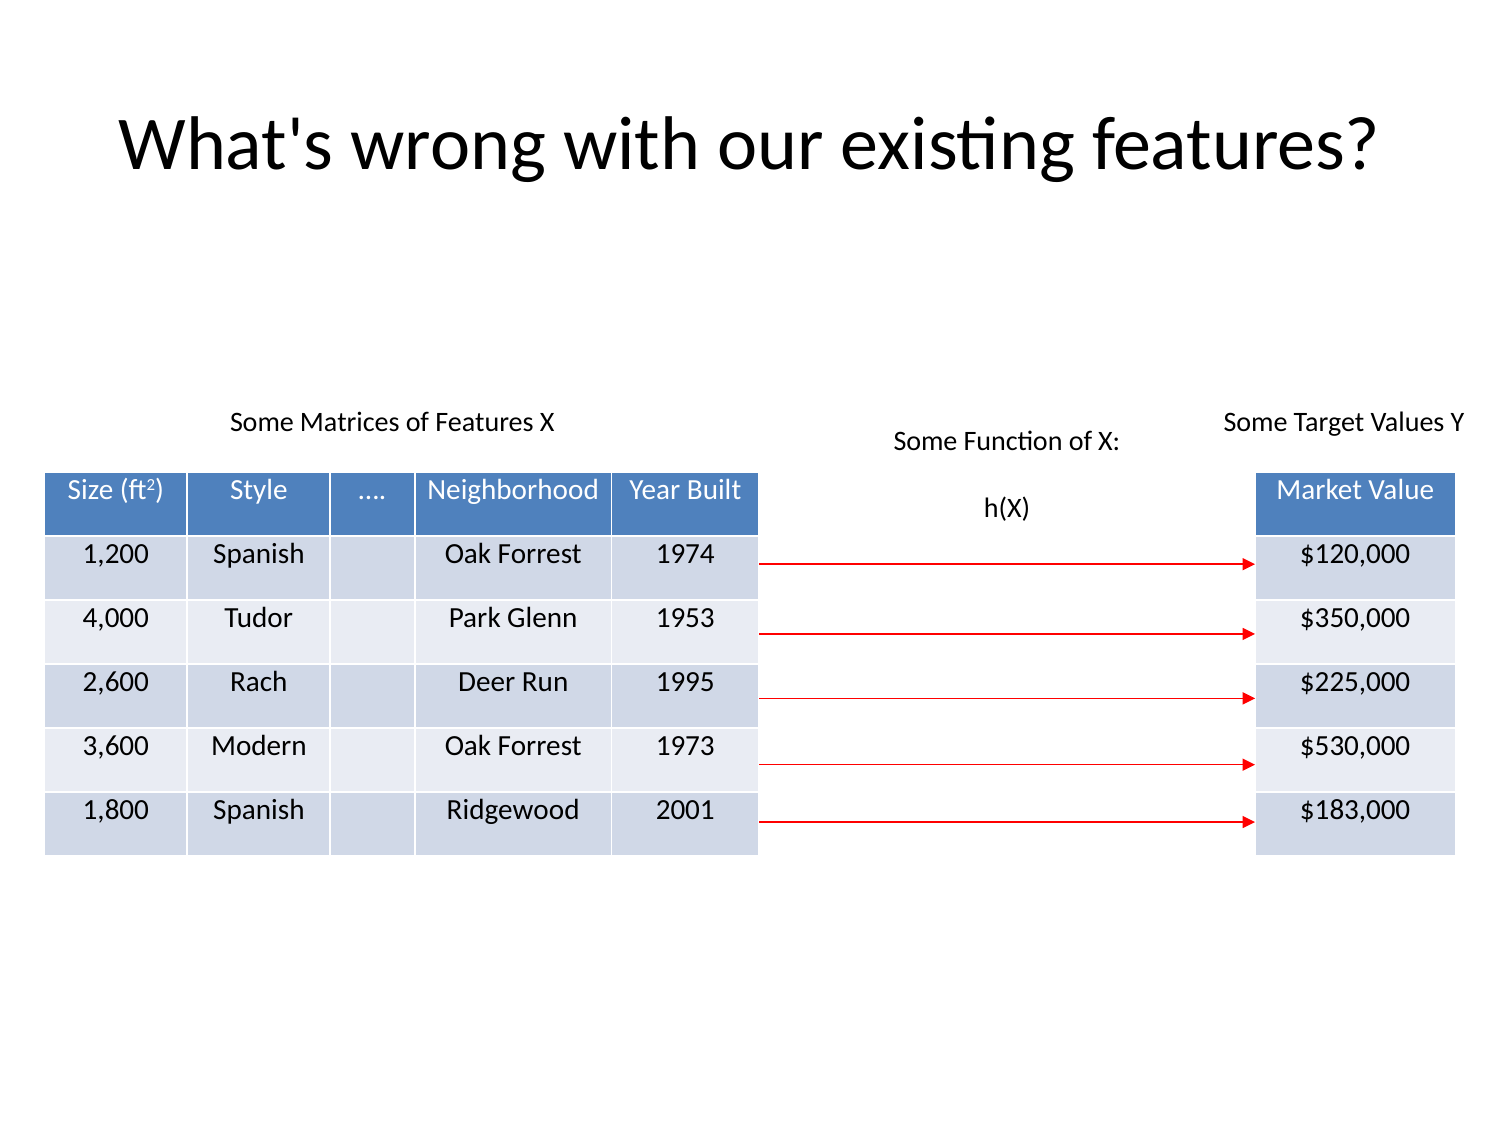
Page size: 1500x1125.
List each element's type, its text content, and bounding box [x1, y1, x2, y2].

table_cell [331, 729, 414, 791]
table_cell $225,000 [1256, 665, 1455, 727]
table_cell 1953 [612, 601, 758, 663]
table_cell Spanish [188, 537, 329, 599]
table_cell 1973 [612, 729, 758, 791]
table_cell 1,200 [45, 537, 186, 599]
table_header …. [331, 473, 414, 535]
table_cell Ridgewood [416, 793, 611, 855]
table_cell Tudor [188, 601, 329, 663]
table_cell Park Glenn [416, 601, 611, 663]
table_cell 2,600 [45, 665, 186, 727]
table_cell $120,000 [1256, 537, 1455, 599]
table_cell 1974 [612, 537, 758, 599]
table_cell [331, 537, 414, 599]
text_box Some Target Values Y [1209, 395, 1480, 444]
text_box Some Matrices of Features X [215, 395, 570, 444]
table_cell Oak Forrest [416, 537, 611, 599]
table_cell [331, 665, 414, 727]
table_header Size (ft2) [45, 473, 186, 535]
table_cell 1,800 [45, 793, 186, 855]
table_header Market Value [1256, 473, 1455, 535]
table_cell [331, 601, 414, 663]
table_cell Spanish [188, 793, 329, 855]
table_cell 3,600 [45, 729, 186, 791]
table_cell 4,000 [45, 601, 186, 663]
table_cell 1995 [612, 665, 758, 727]
table_cell Deer Run [416, 665, 611, 727]
table_header Style [188, 473, 329, 535]
table_cell $350,000 [1256, 601, 1455, 663]
table_header Neighborhood [416, 473, 611, 535]
table_cell $530,000 [1256, 729, 1455, 791]
table_header Year Built [612, 473, 758, 535]
table_cell Oak Forrest [416, 729, 611, 791]
text_box Some Function of X: h(X) [878, 414, 1136, 531]
table_cell $183,000 [1256, 793, 1455, 855]
title What's wrong with our existing features? [75, 45, 1425, 233]
table_cell Rach [188, 665, 329, 727]
table_cell Modern [188, 729, 329, 791]
table_cell 2001 [612, 793, 758, 855]
table_cell [331, 793, 414, 855]
